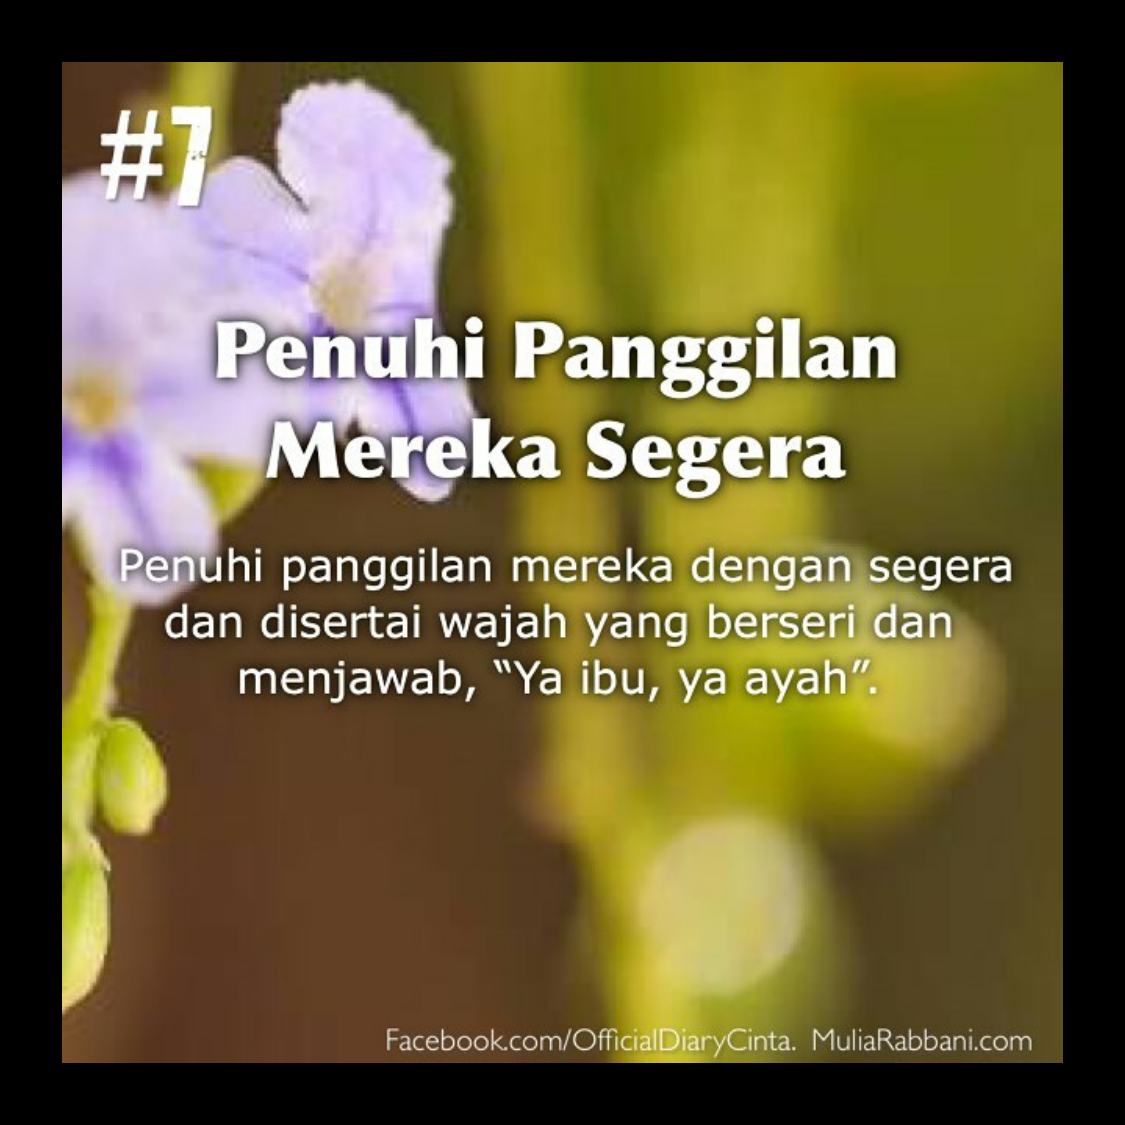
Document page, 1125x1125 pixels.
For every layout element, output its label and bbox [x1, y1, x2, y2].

picture [62, 62, 1063, 1063]
